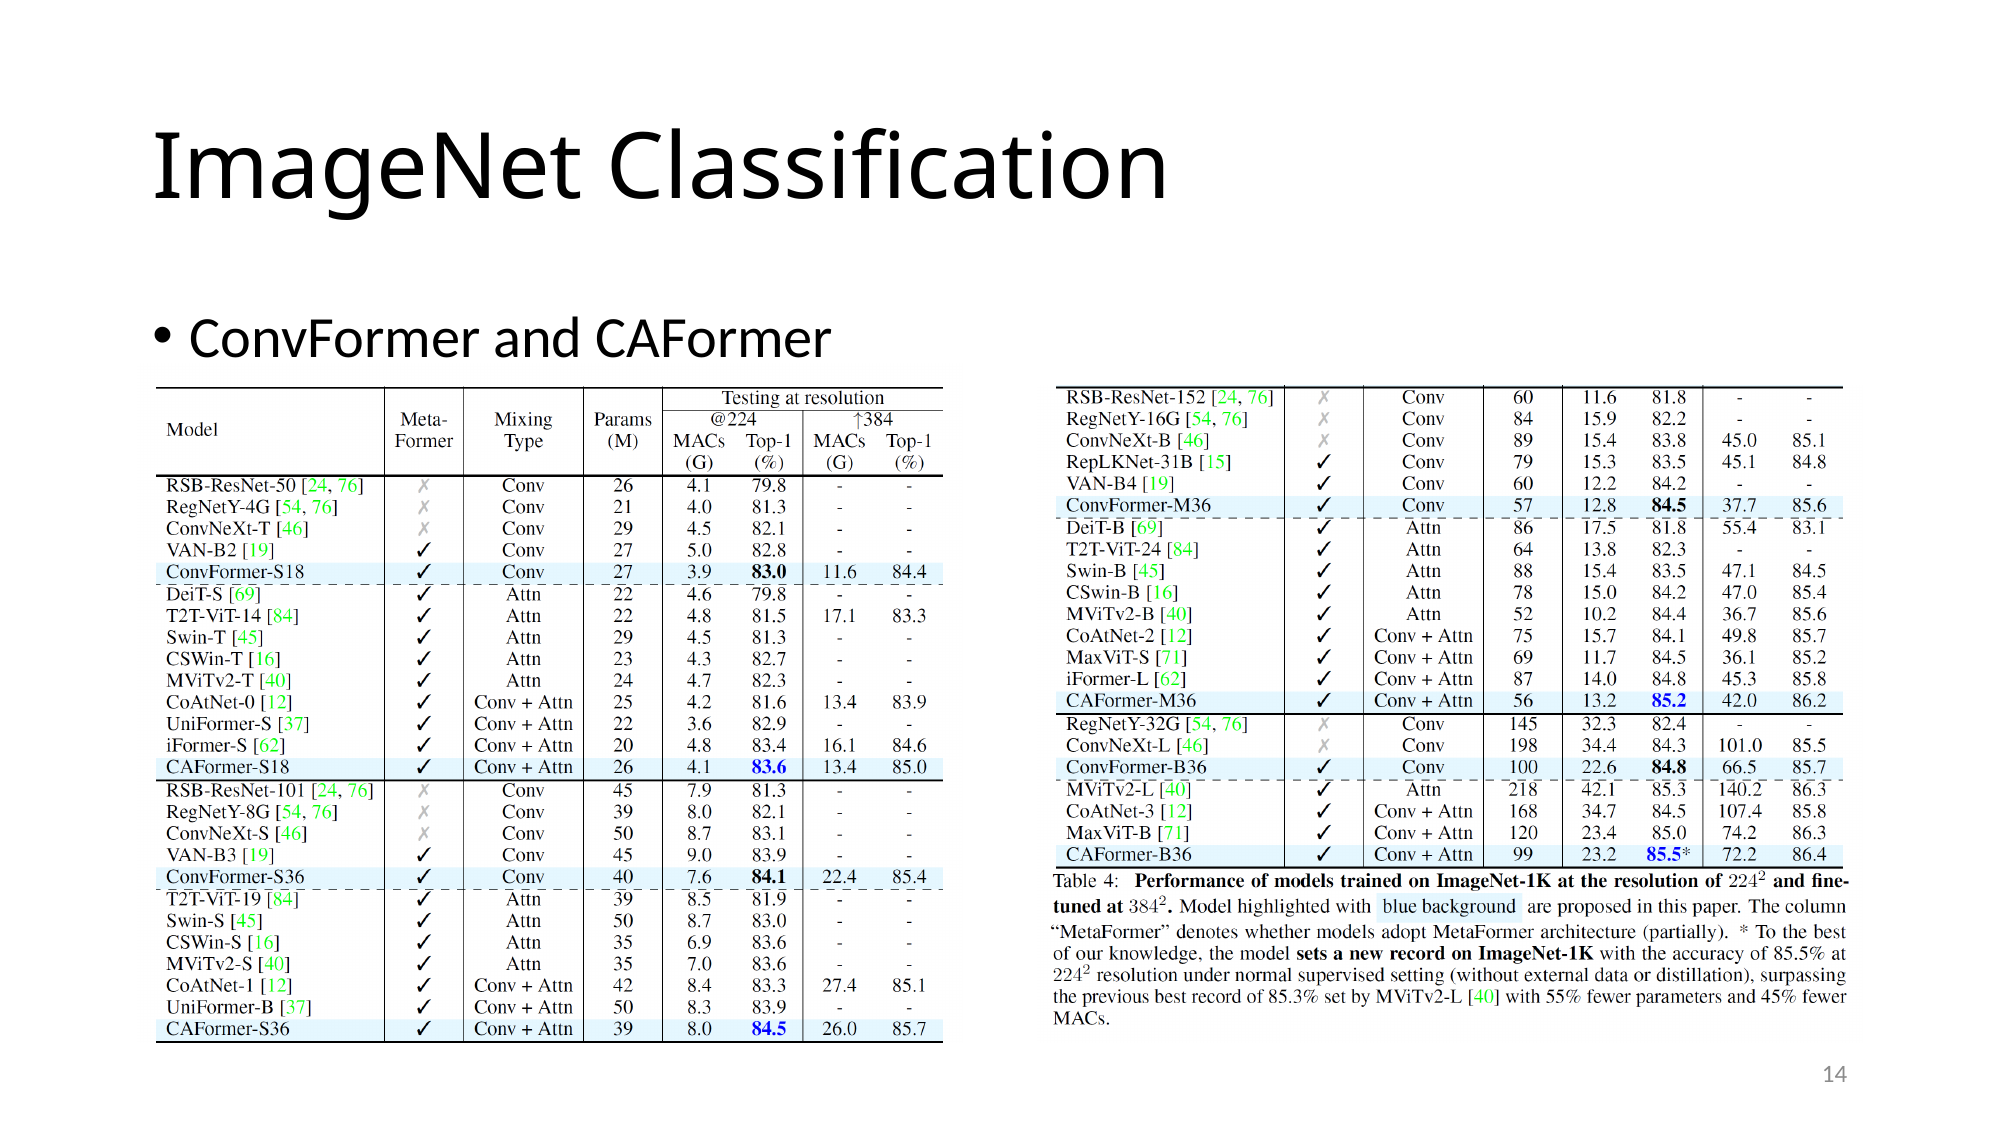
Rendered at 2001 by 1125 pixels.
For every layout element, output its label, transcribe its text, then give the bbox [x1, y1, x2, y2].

list ConvFormer and CAFormer [137, 299, 1863, 1014]
picture [137, 363, 963, 1043]
picture [1037, 385, 1863, 1043]
slide_number 14 [1412, 1043, 1863, 1103]
title ImageNet Classification [137, 59, 1863, 278]
